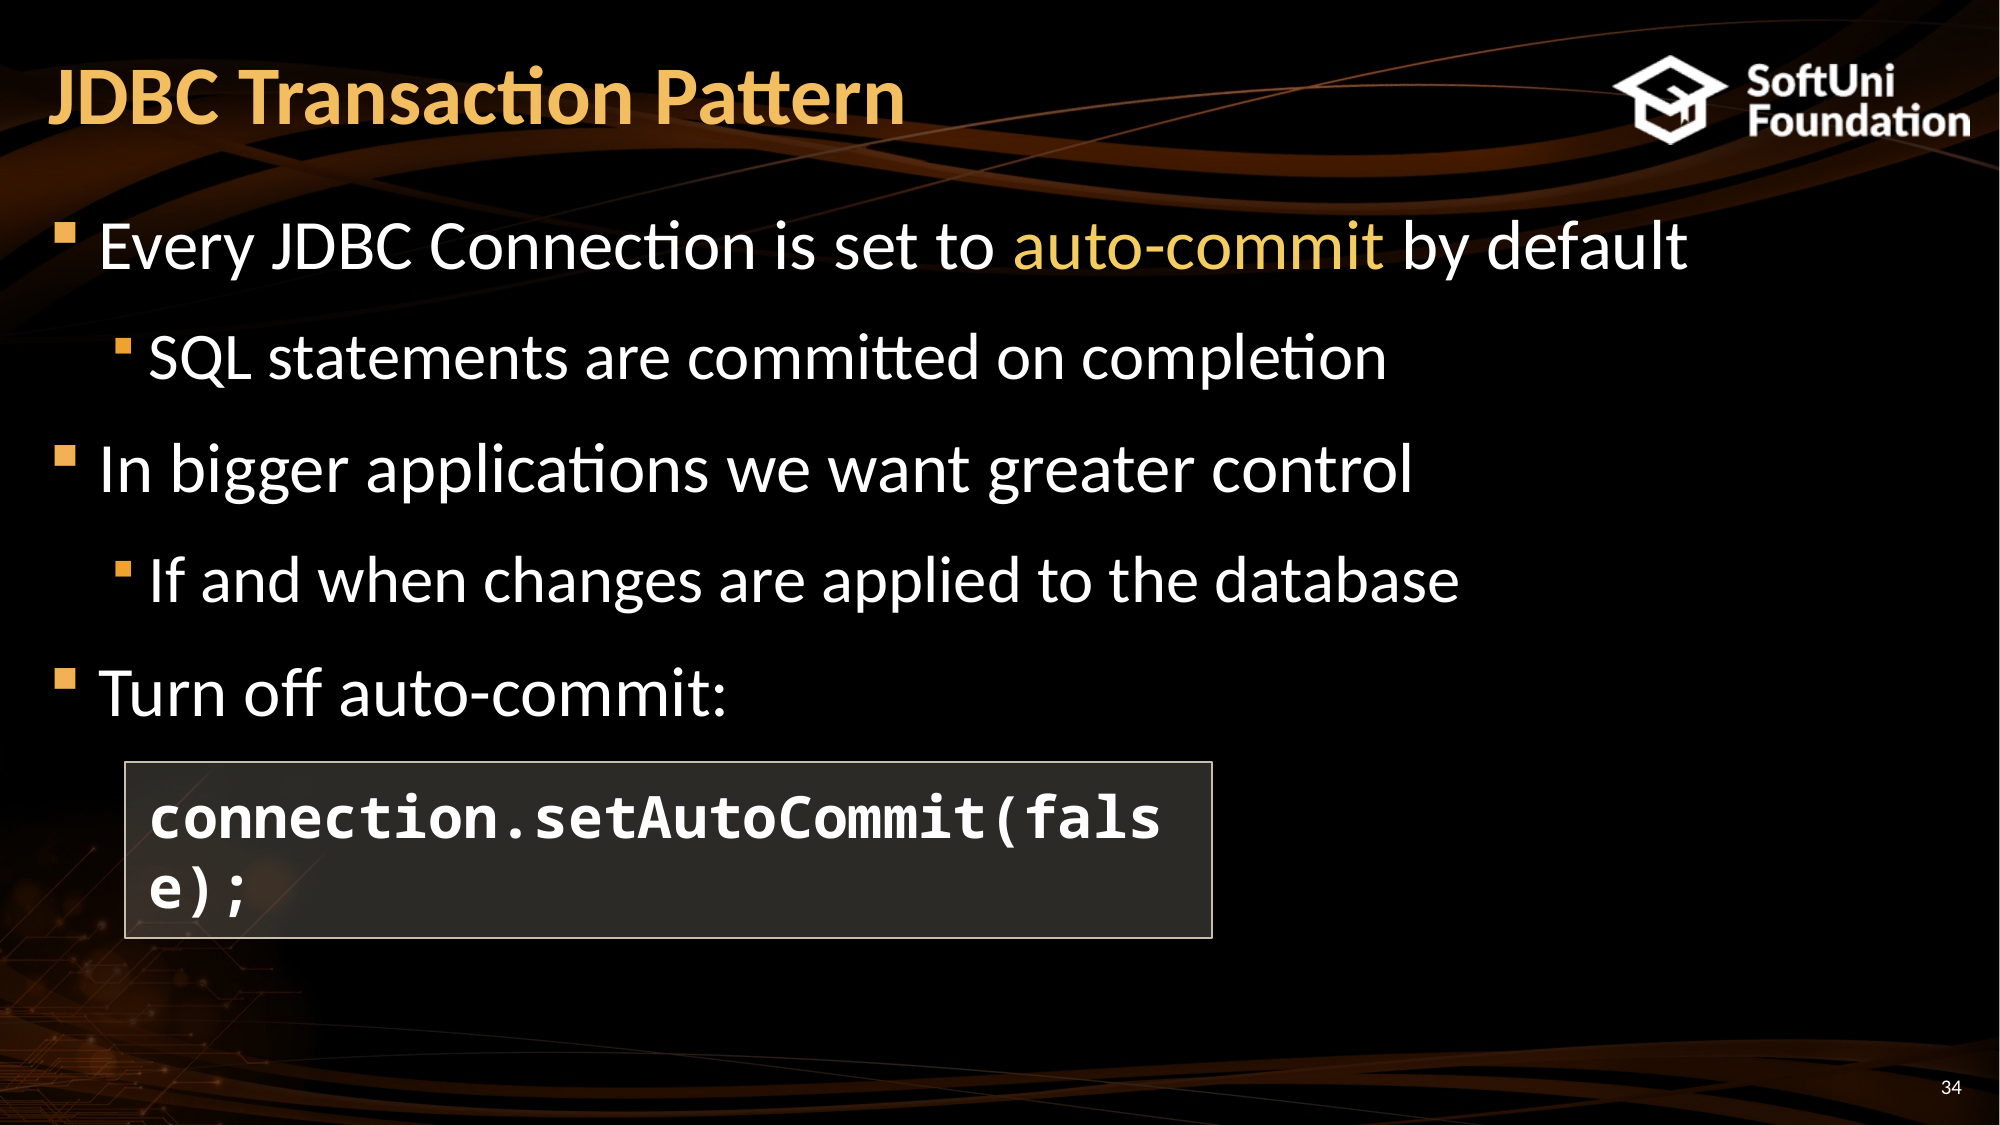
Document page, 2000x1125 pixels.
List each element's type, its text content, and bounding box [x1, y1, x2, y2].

list Every JDBC Connection is set to auto-commit by default SQL statements are committed on completion In bigger applications we want greater control If and when changes are applied to the database Turn off auto-commit: [31, 188, 1968, 1103]
text_box connection.setAutoCommit(false); [124, 762, 1212, 938]
title JDBC Transaction Pattern [30, 6, 1602, 189]
picture [0, 0, 2000, 1125]
